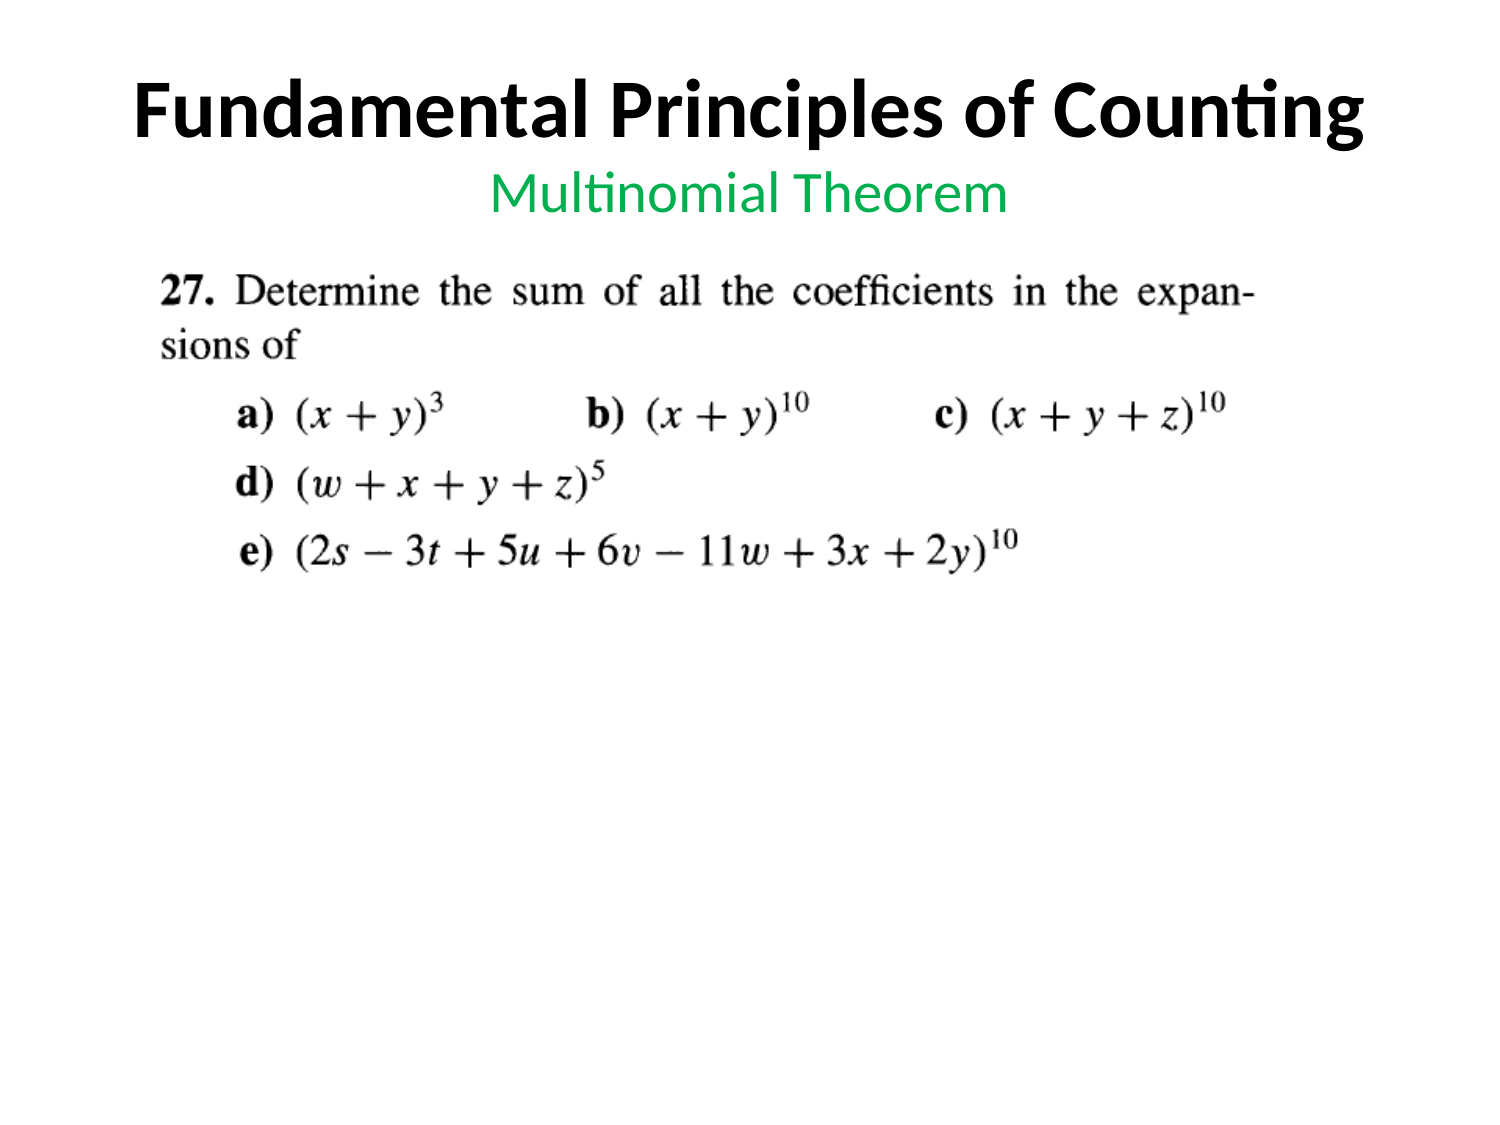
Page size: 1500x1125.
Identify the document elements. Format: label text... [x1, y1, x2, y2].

title Fundamental Principles of Counting Multinomial Theorem [75, 45, 1425, 233]
picture [137, 262, 1274, 579]
